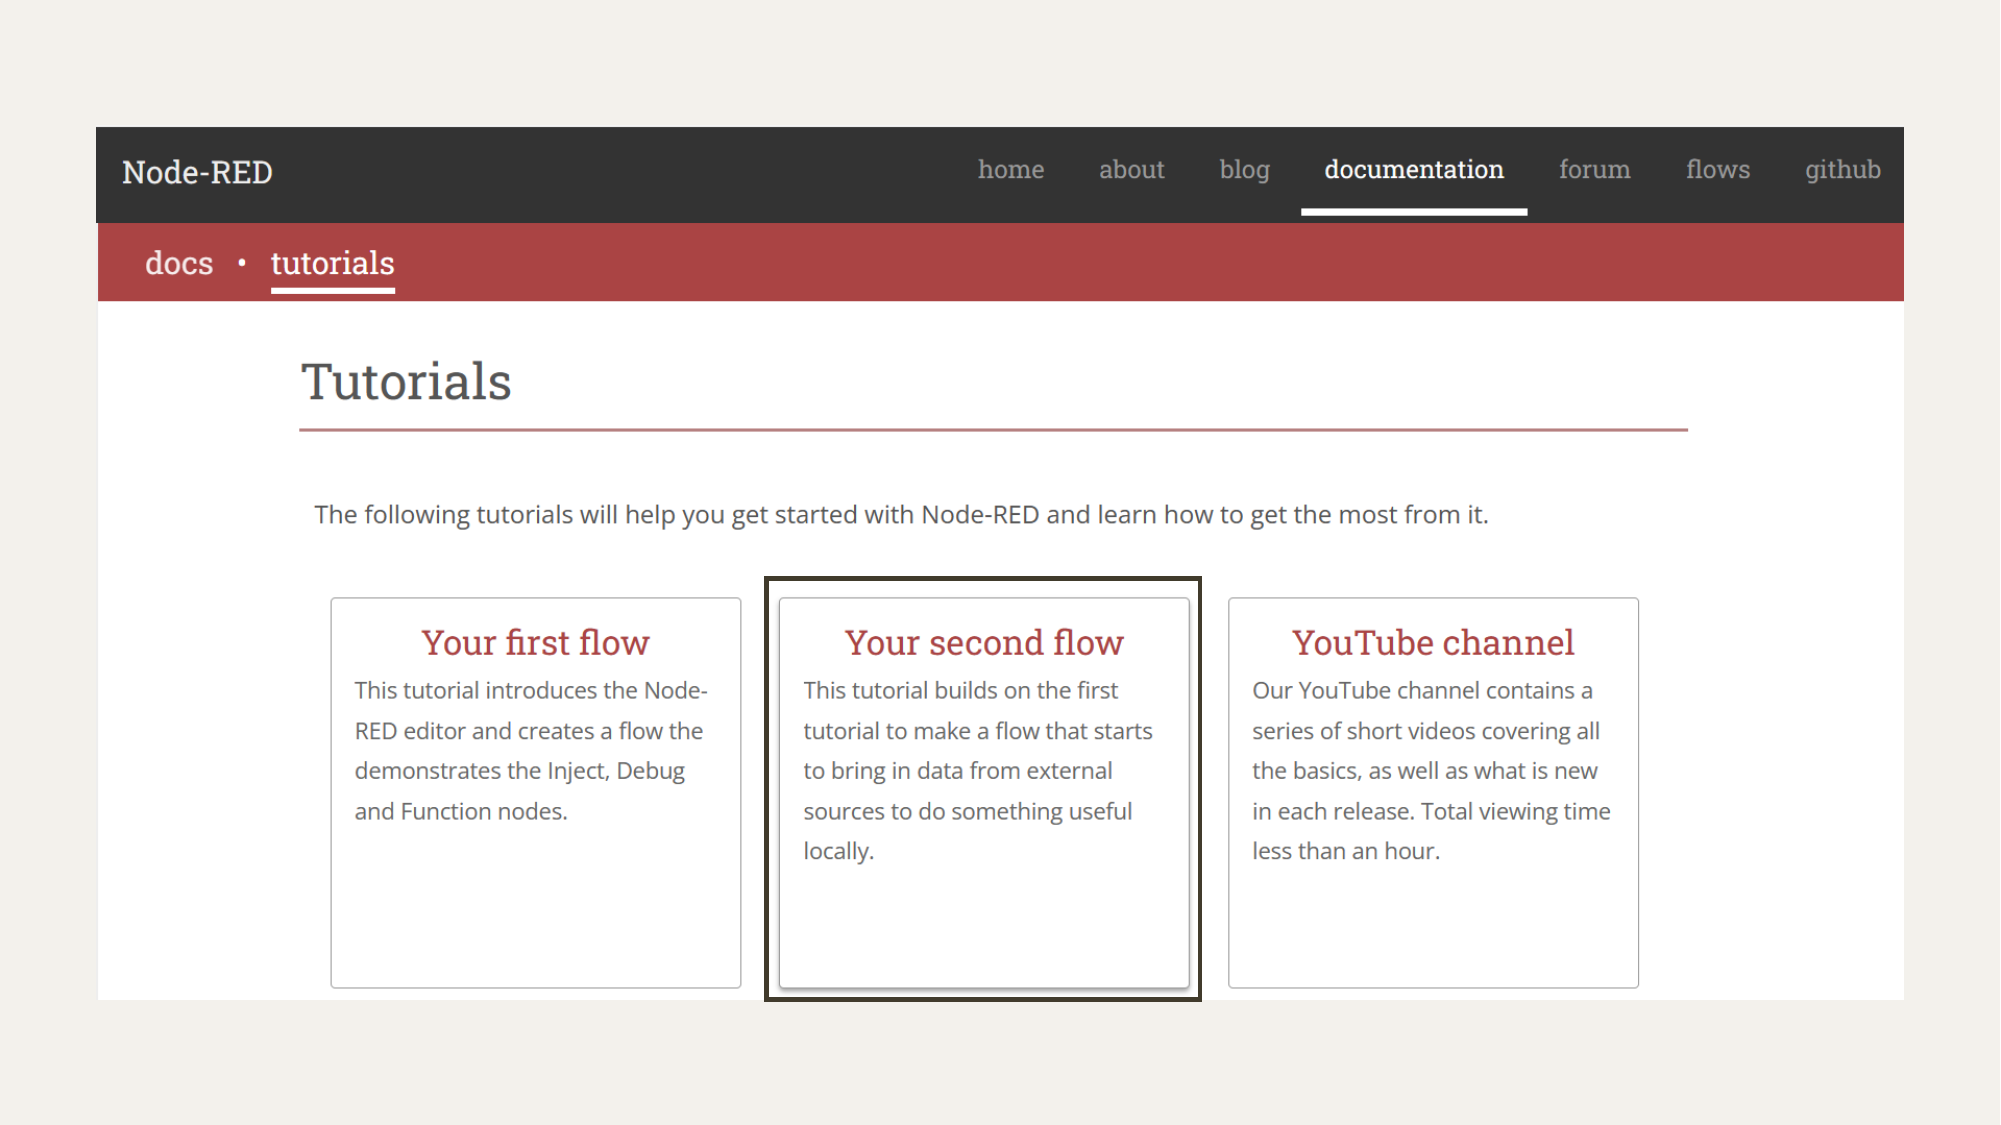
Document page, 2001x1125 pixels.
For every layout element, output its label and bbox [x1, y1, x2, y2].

picture [96, 125, 1904, 1000]
text_box [0, 0, 2000, 1125]
